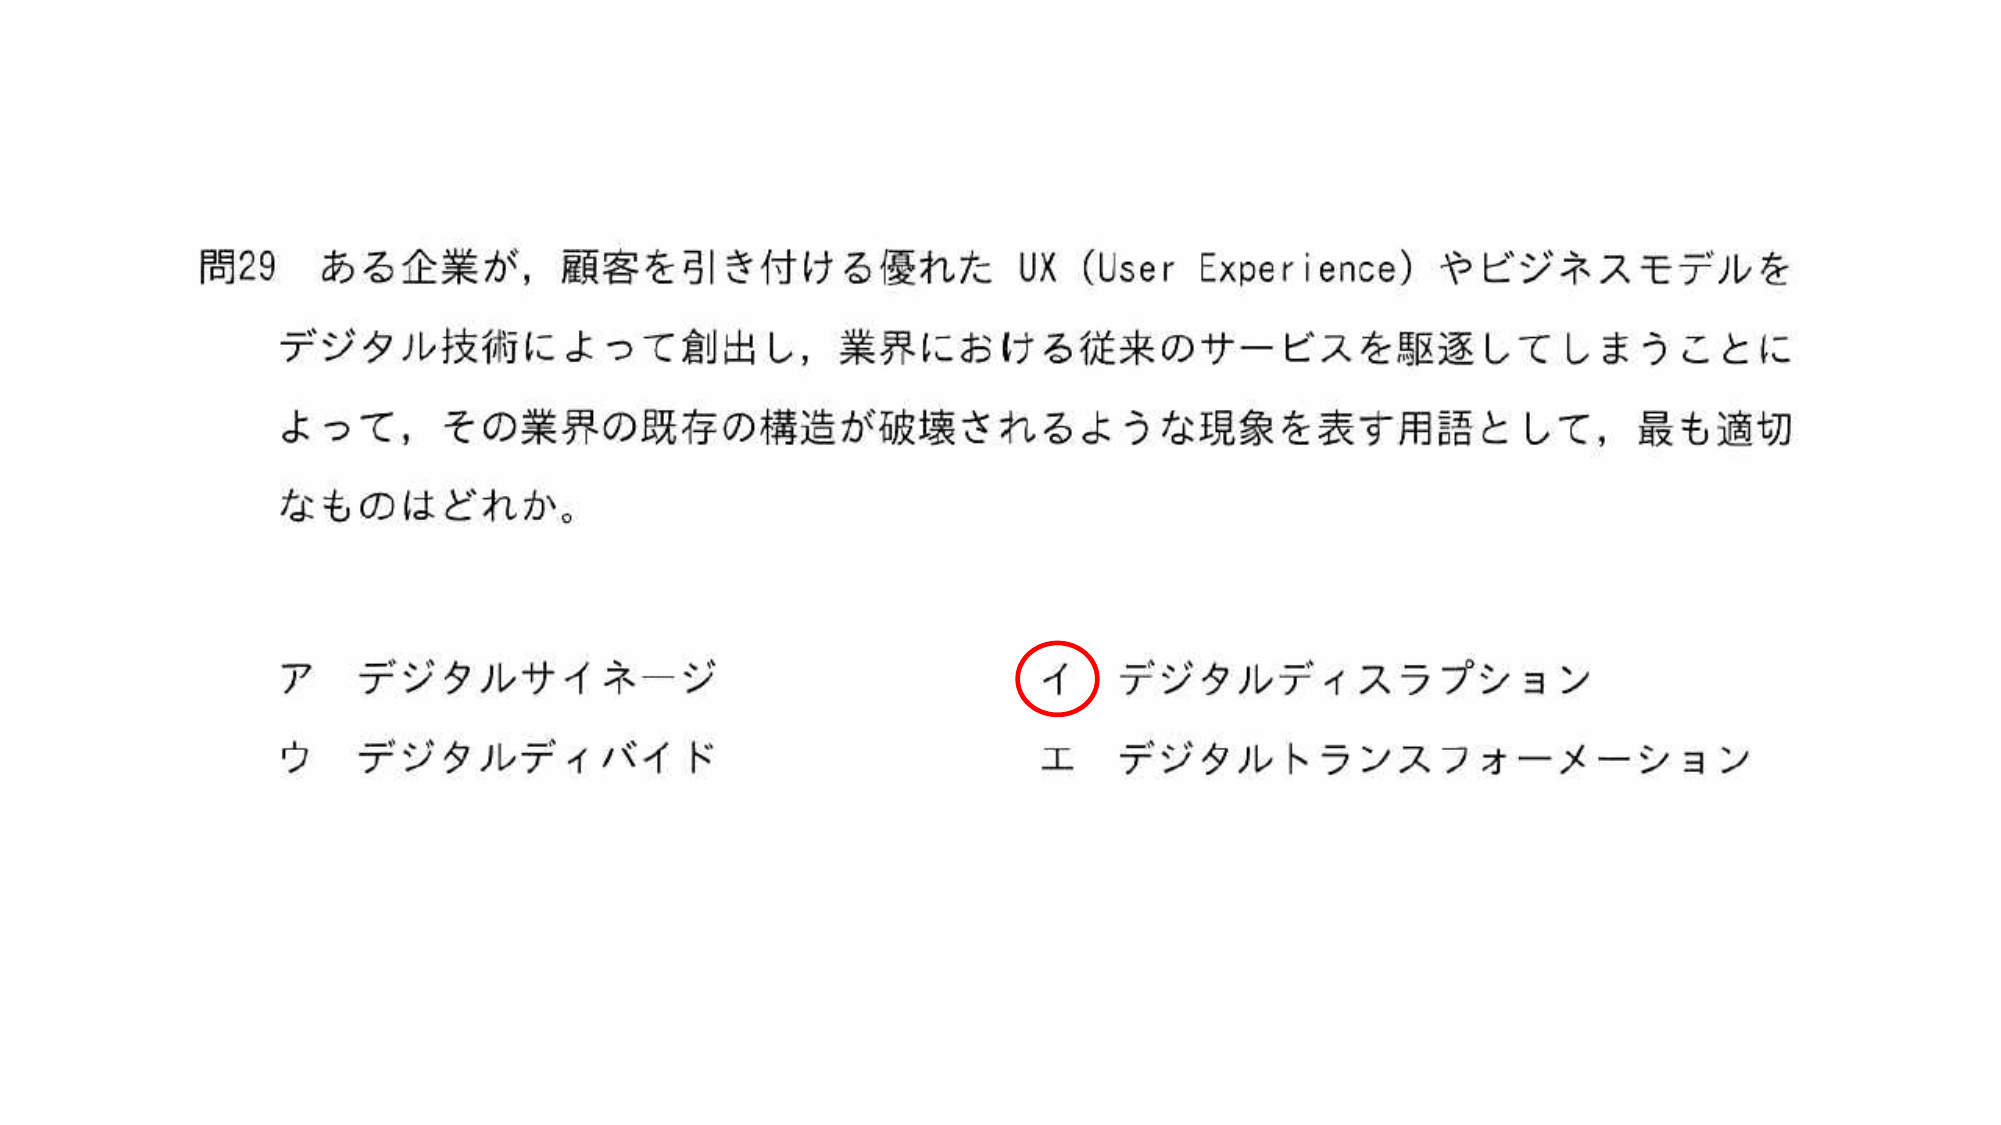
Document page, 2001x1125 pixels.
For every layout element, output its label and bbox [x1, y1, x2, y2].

picture [184, 226, 1816, 812]
